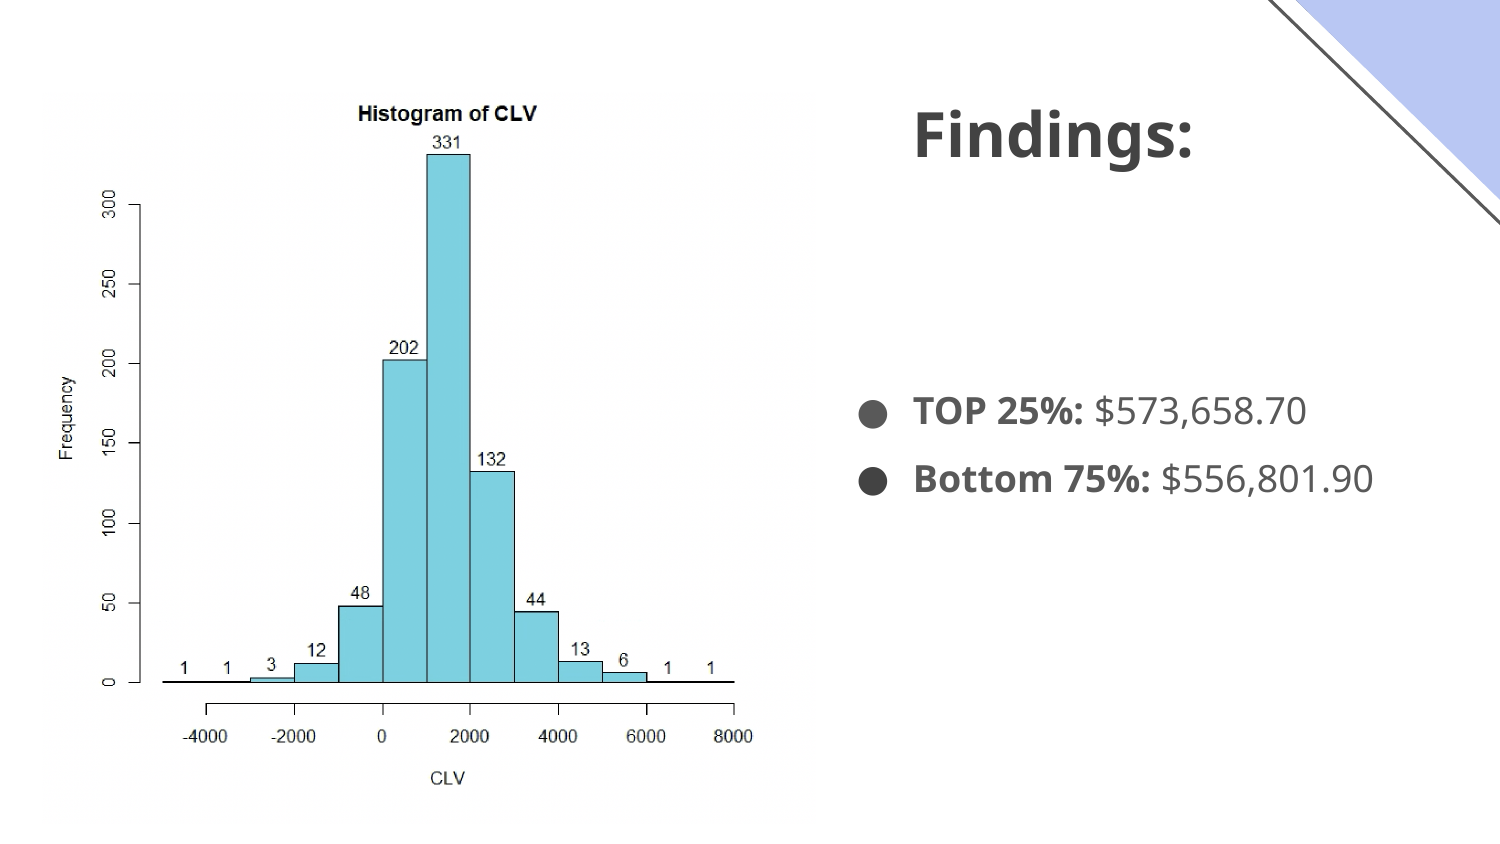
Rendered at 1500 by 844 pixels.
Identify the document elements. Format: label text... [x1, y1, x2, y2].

picture [42, 91, 816, 824]
text_box TOP 25%: $573,658.70 Bottom 75%: $556,801.90 [822, 349, 1390, 602]
title Findings: [896, 79, 1466, 167]
text_box [1296, 0, 1500, 199]
